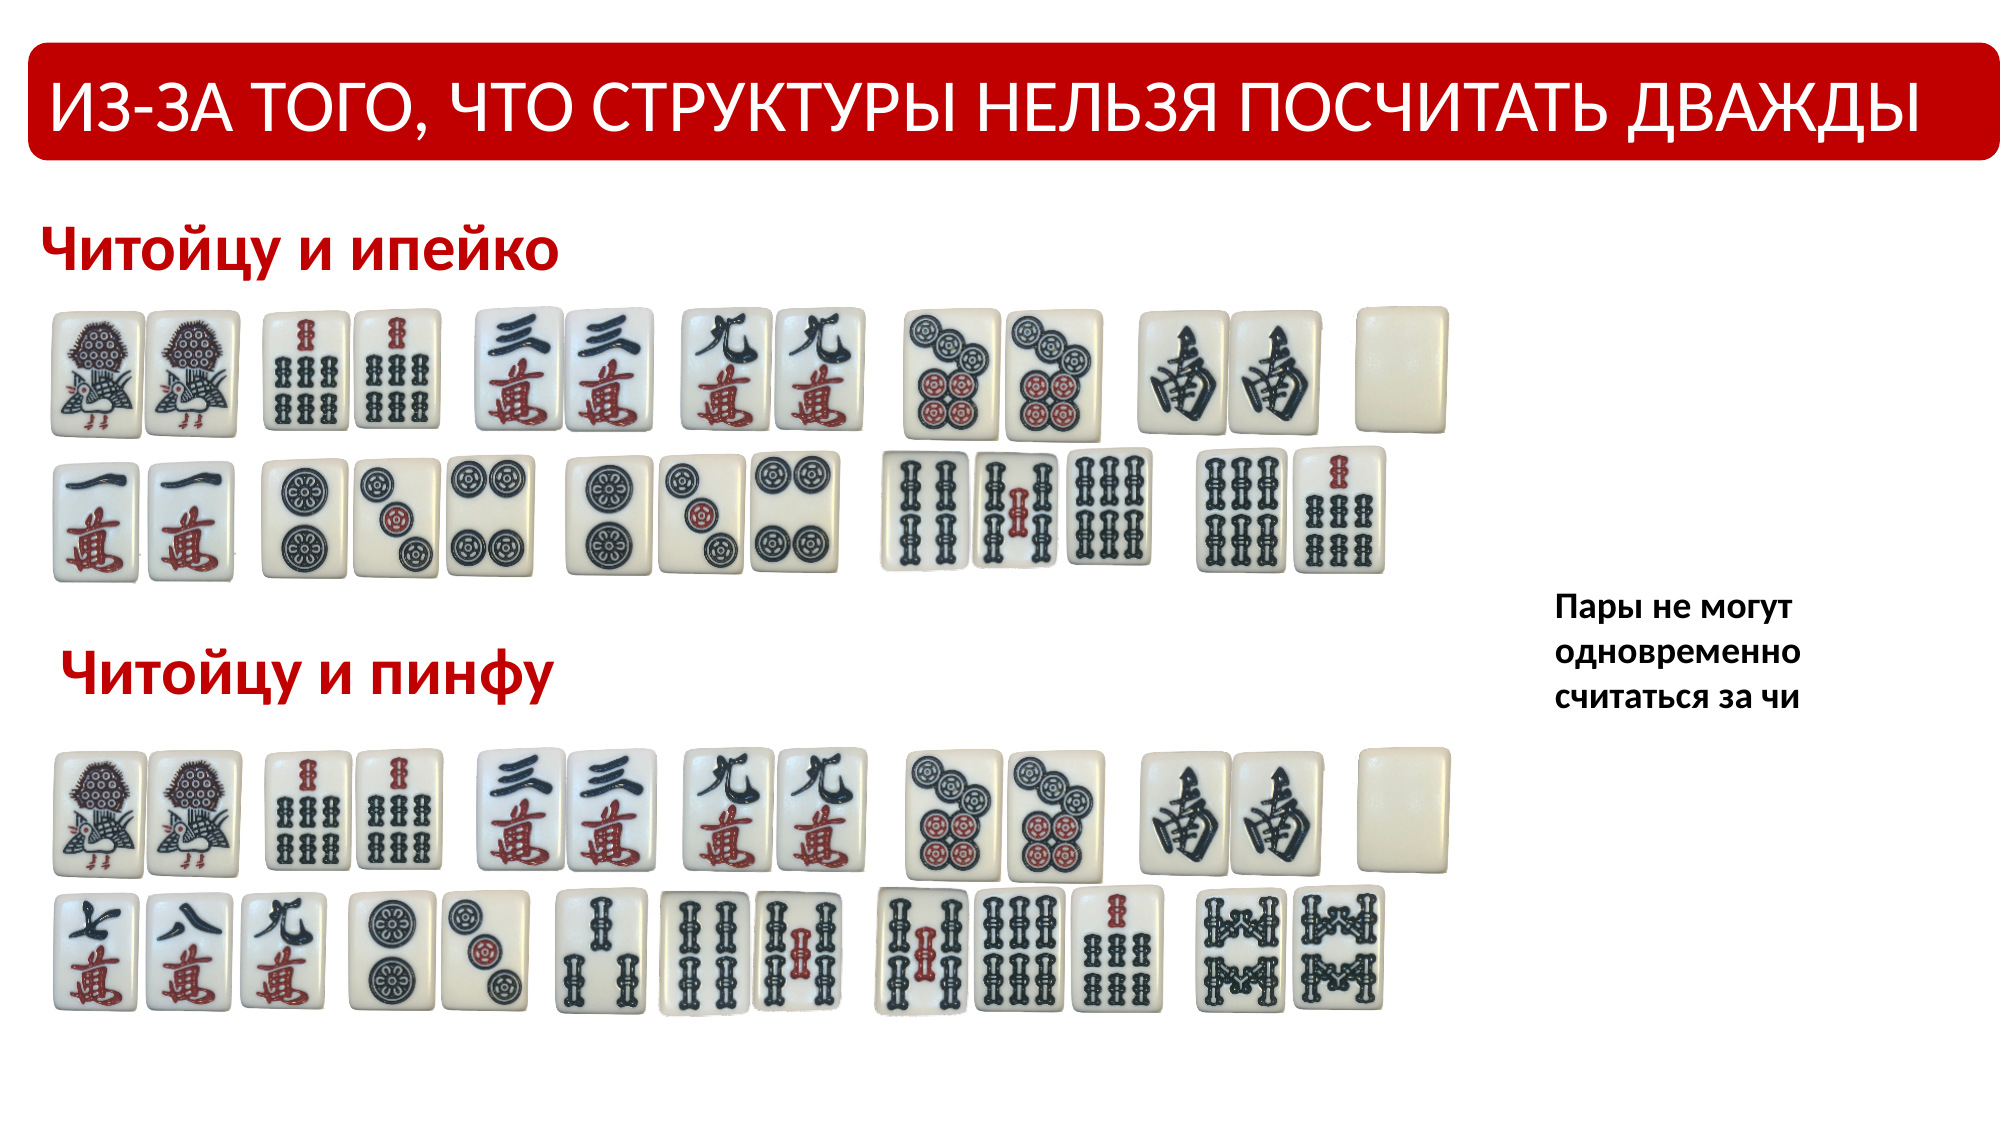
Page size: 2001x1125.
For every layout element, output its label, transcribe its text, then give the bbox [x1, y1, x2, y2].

picture [48, 747, 243, 880]
picture [1347, 299, 1454, 442]
picture [1134, 740, 1456, 1014]
picture [677, 746, 874, 876]
text_box Читойцу и пинфу [46, 620, 793, 716]
picture [873, 306, 1154, 574]
picture [471, 302, 658, 434]
picture [561, 449, 845, 580]
picture [257, 453, 540, 584]
text_box Пары не могут одновременно считаться за чи [1540, 573, 1834, 769]
picture [1132, 307, 1324, 440]
picture [553, 884, 847, 1019]
text_box ИЗ-ЗА ТОГО, ЧТО СТРУКТУРЫ НЕЛЬЗЯ ПОСЧИТАТЬ ДВАЖДЫ [27, 41, 2000, 162]
picture [46, 307, 241, 440]
picture [261, 746, 447, 871]
picture [473, 743, 661, 874]
picture [675, 306, 872, 435]
picture [48, 888, 333, 1014]
picture [868, 747, 1168, 1019]
picture [45, 457, 241, 589]
text_box Читойцу и ипейко [25, 196, 773, 292]
picture [259, 306, 445, 431]
picture [344, 885, 535, 1017]
picture [1191, 443, 1390, 576]
